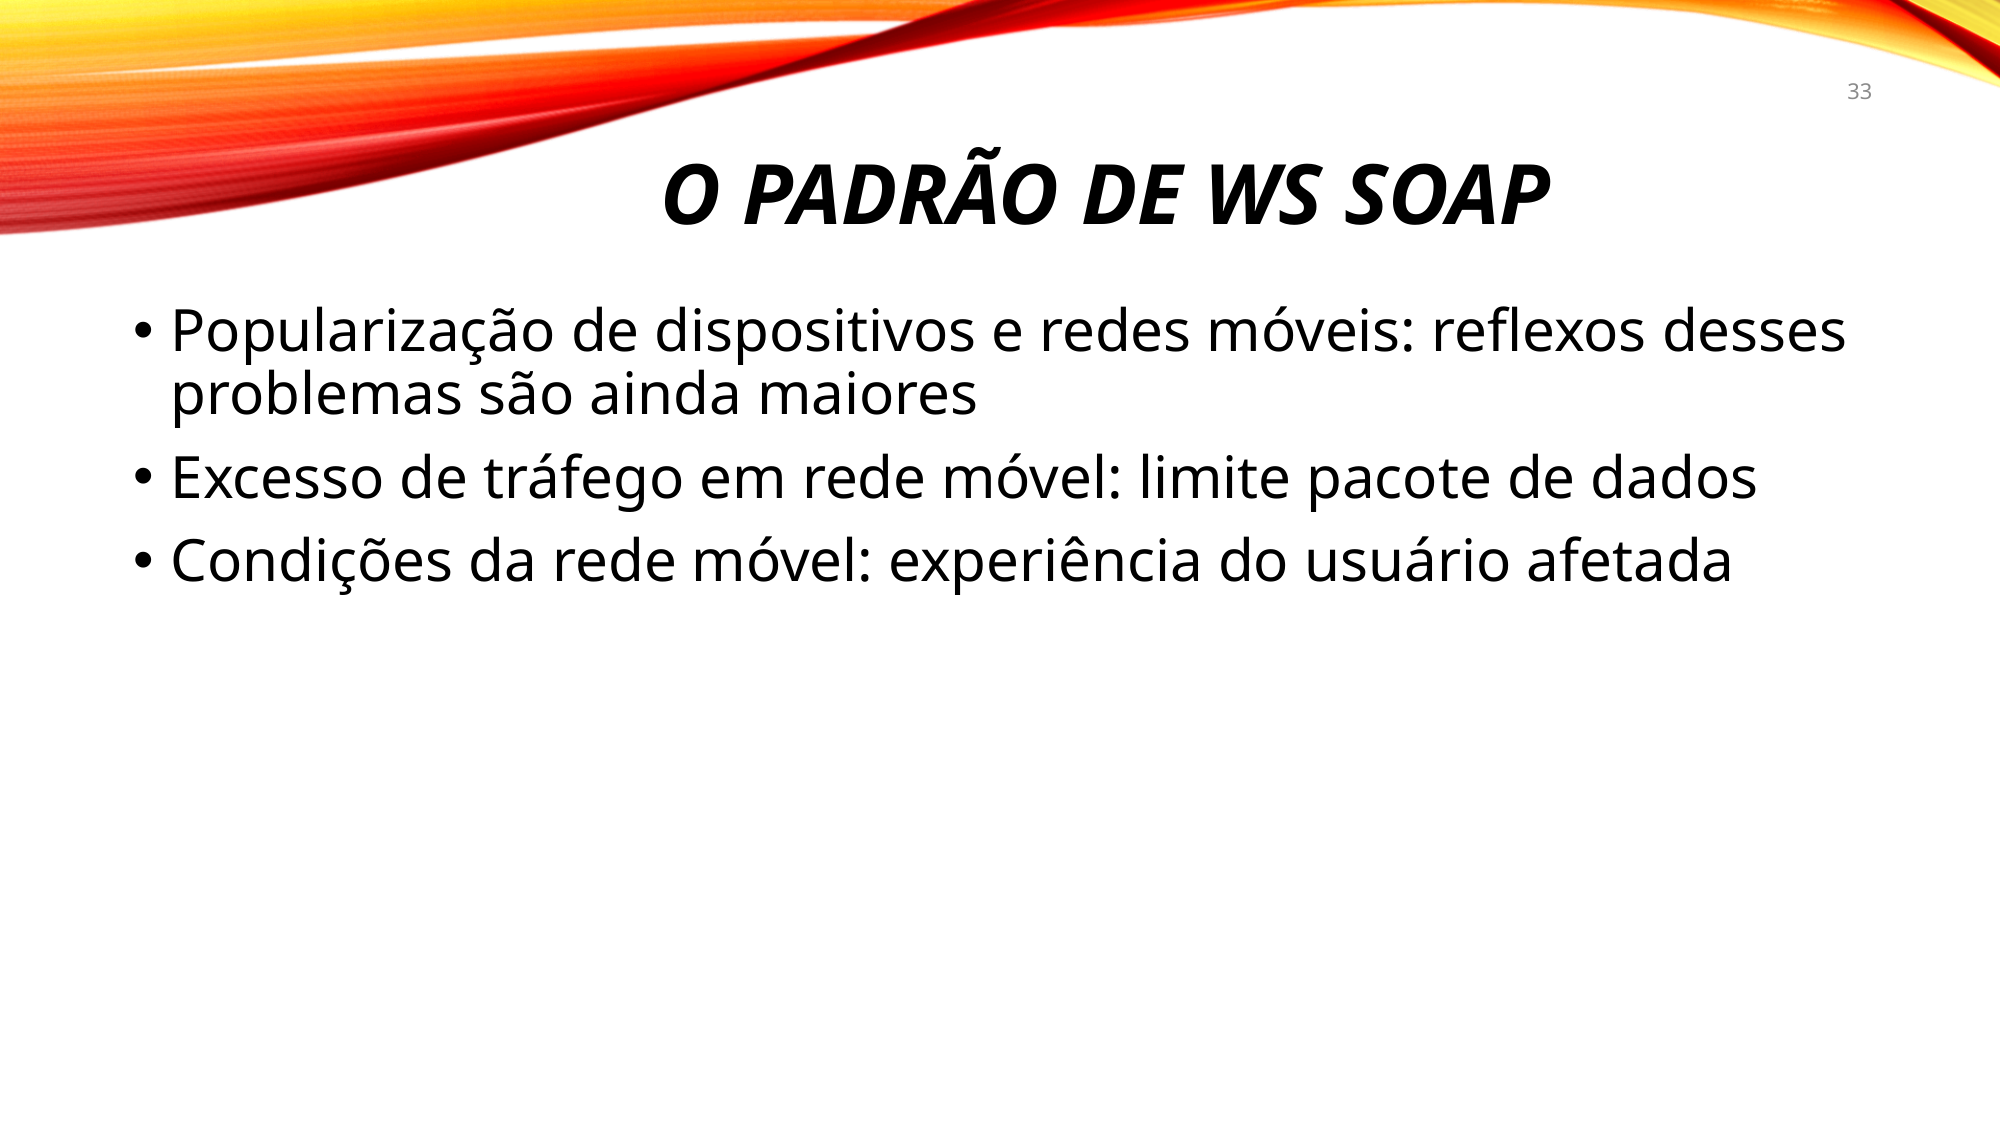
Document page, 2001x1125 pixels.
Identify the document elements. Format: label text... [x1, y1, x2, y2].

title O padrão de ws soap [323, 102, 1888, 294]
list Popularização de dispositivos e redes móveis: reflexos desses problemas são ainda maiores Excesso de tráfego em rede móvel: limite pacote de dados Condições da rede móvel: experiência do usuário afetada [118, 293, 1888, 1077]
picture [0, 0, 2000, 237]
slide_number 33 [1437, 62, 1888, 102]
